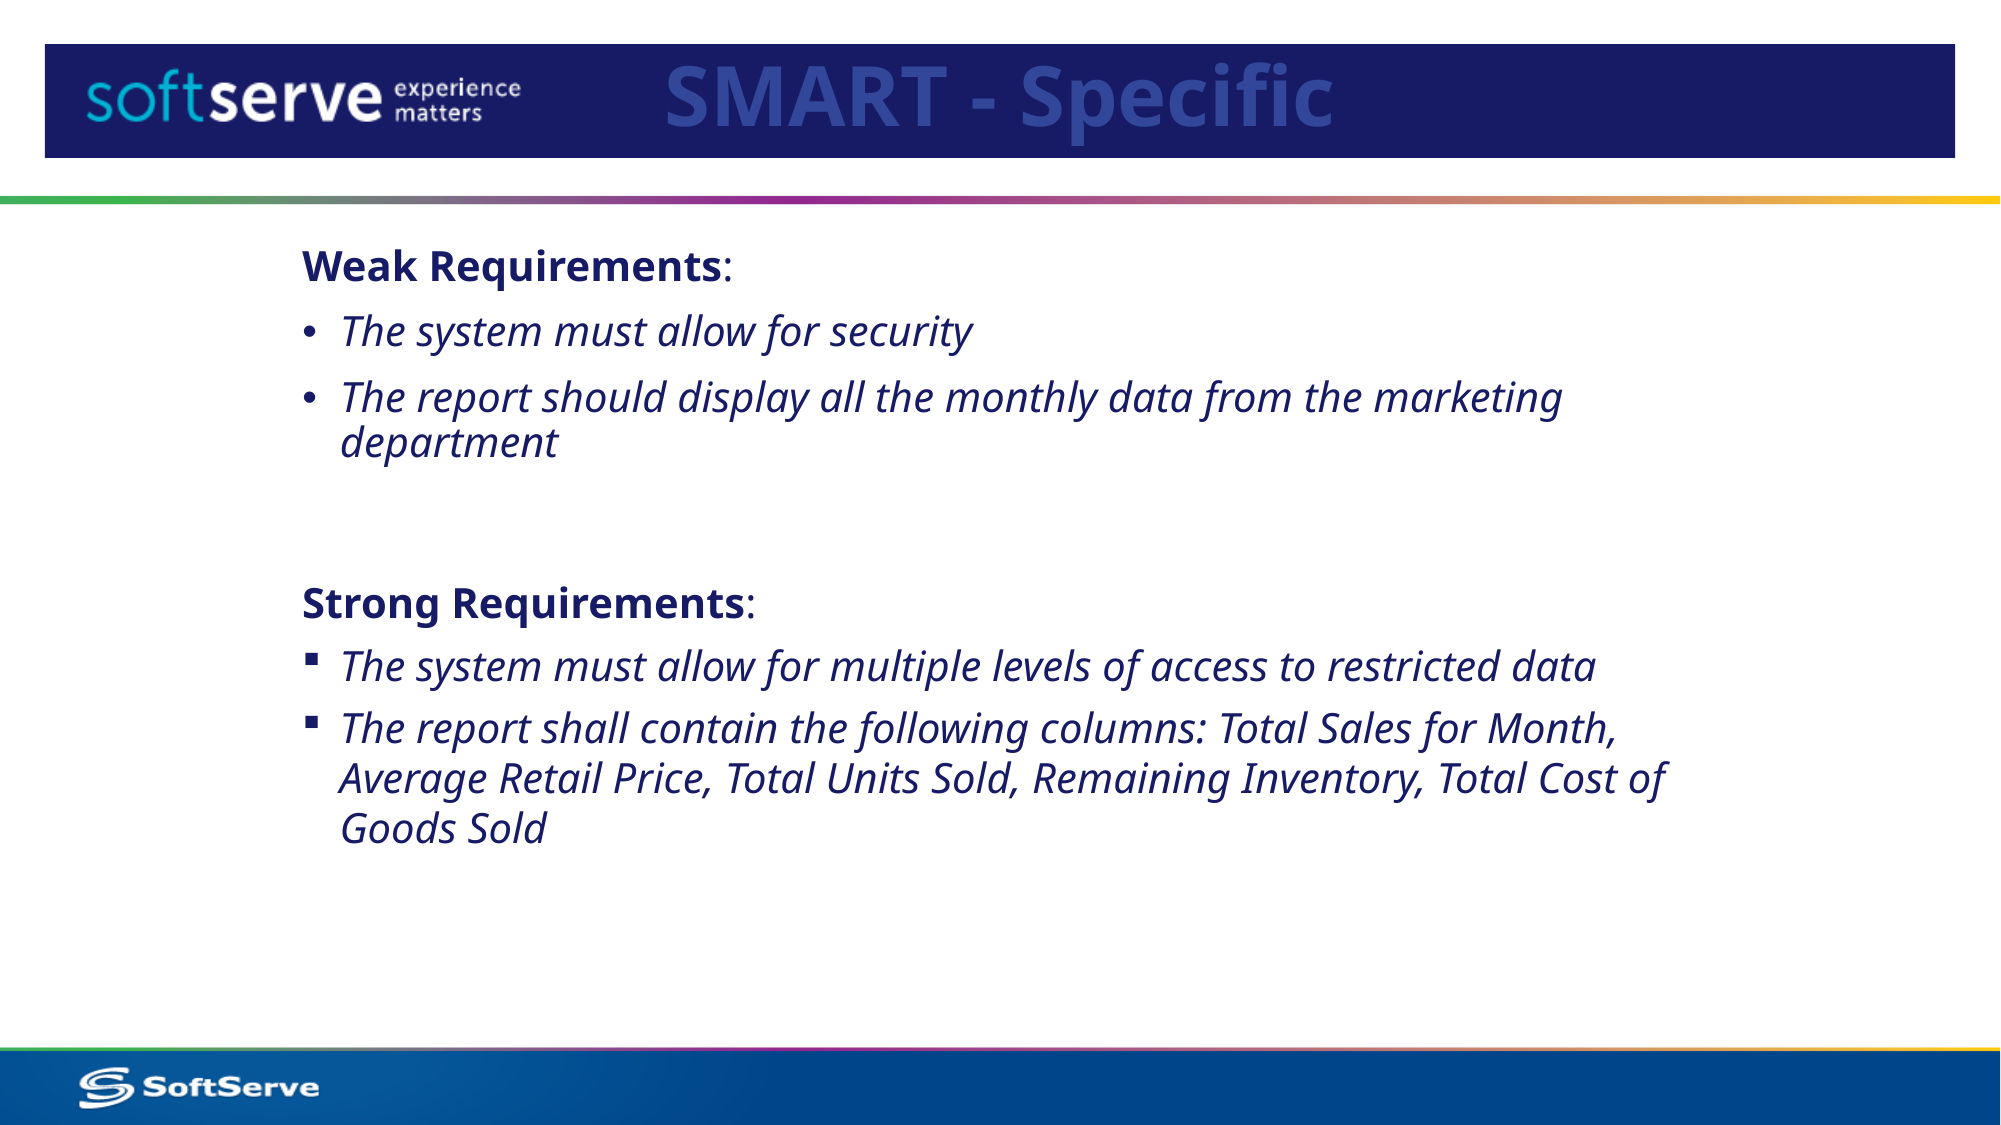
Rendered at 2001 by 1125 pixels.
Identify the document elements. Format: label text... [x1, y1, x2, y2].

list Weak Requirements: The system must allow for security The report should display all the monthly data from the marketing department [287, 237, 1713, 438]
title SMART - Specific [99, 24, 1900, 175]
text_box Strong Requirements: The system must allow for multiple levels of access to restricted data The report shall contain the following columns: Total Sales for Month, Average Retail Price, Total Units Sold, Remaining Inventory, Total Cost of Goods Sold [287, 569, 1713, 910]
picture [0, 0, 2001, 1125]
